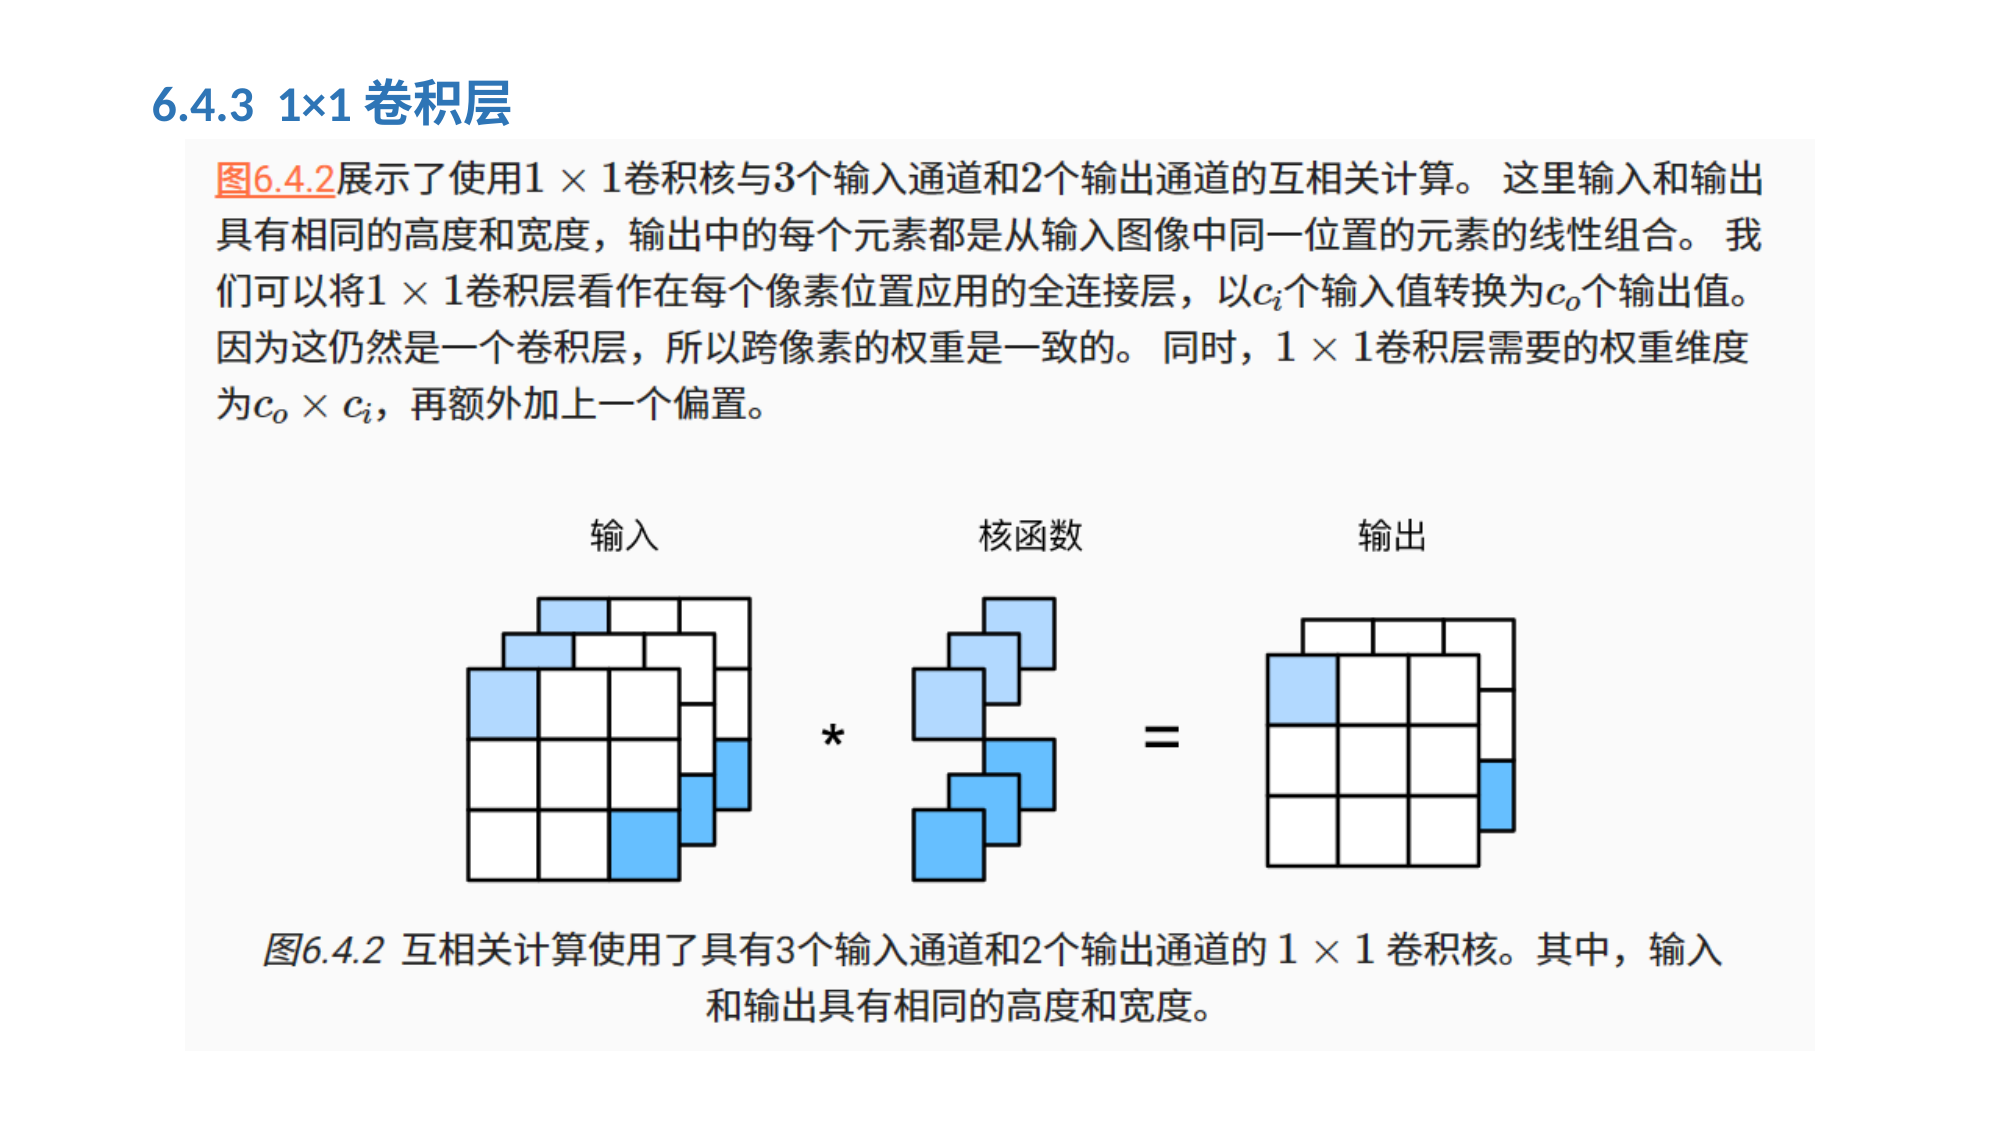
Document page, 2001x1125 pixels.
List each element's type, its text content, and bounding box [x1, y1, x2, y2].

picture [184, 139, 1815, 1051]
text_box 6.4.3 1×1卷积层 [136, 64, 1137, 140]
